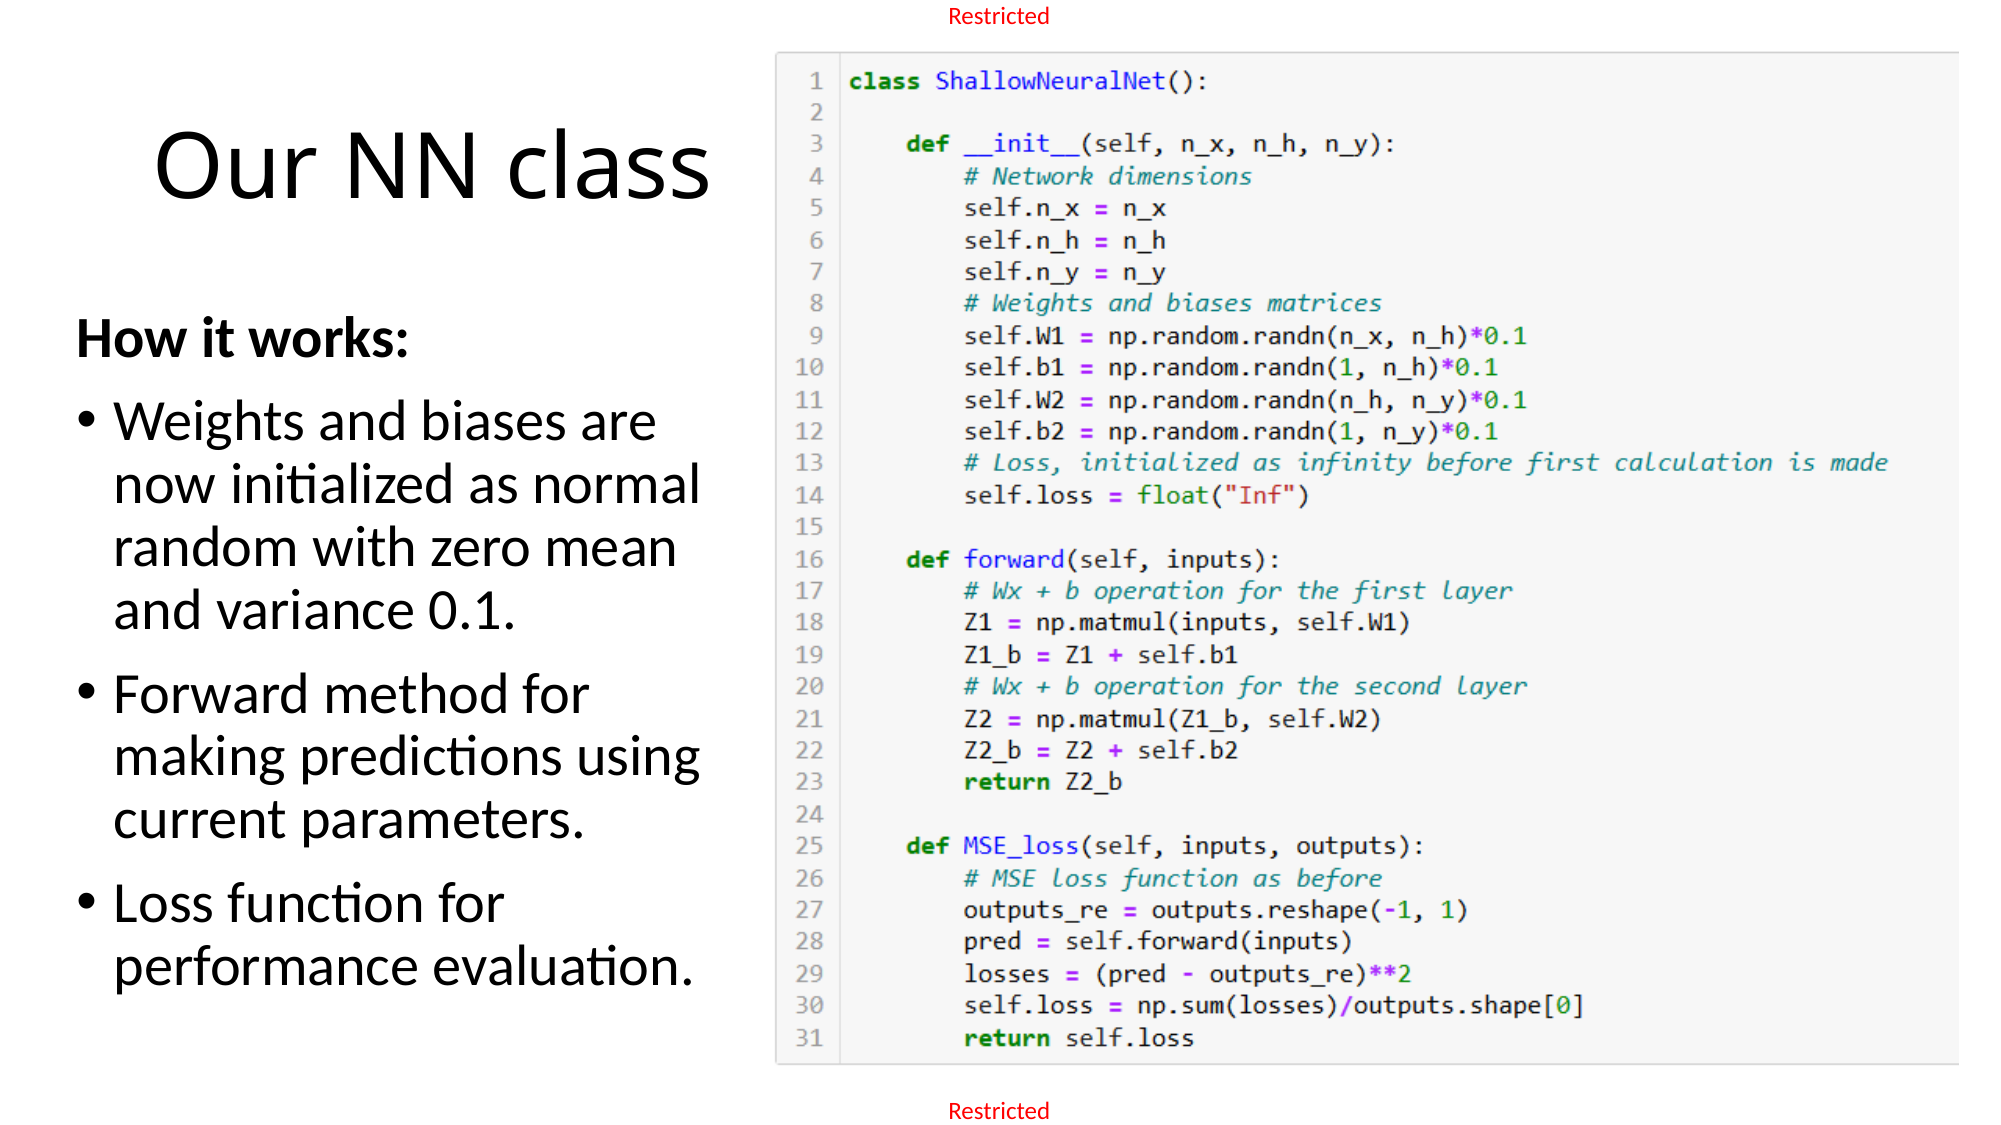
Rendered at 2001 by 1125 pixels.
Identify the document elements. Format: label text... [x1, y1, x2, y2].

list How it works: Weights and biases are now initialized as normal random with zero mean and variance 0.1. Forward method for making predictions using current parameters. Loss function for performance evaluation. [61, 299, 729, 1111]
picture [766, 41, 1960, 1084]
title Our NN class [137, 59, 766, 278]
